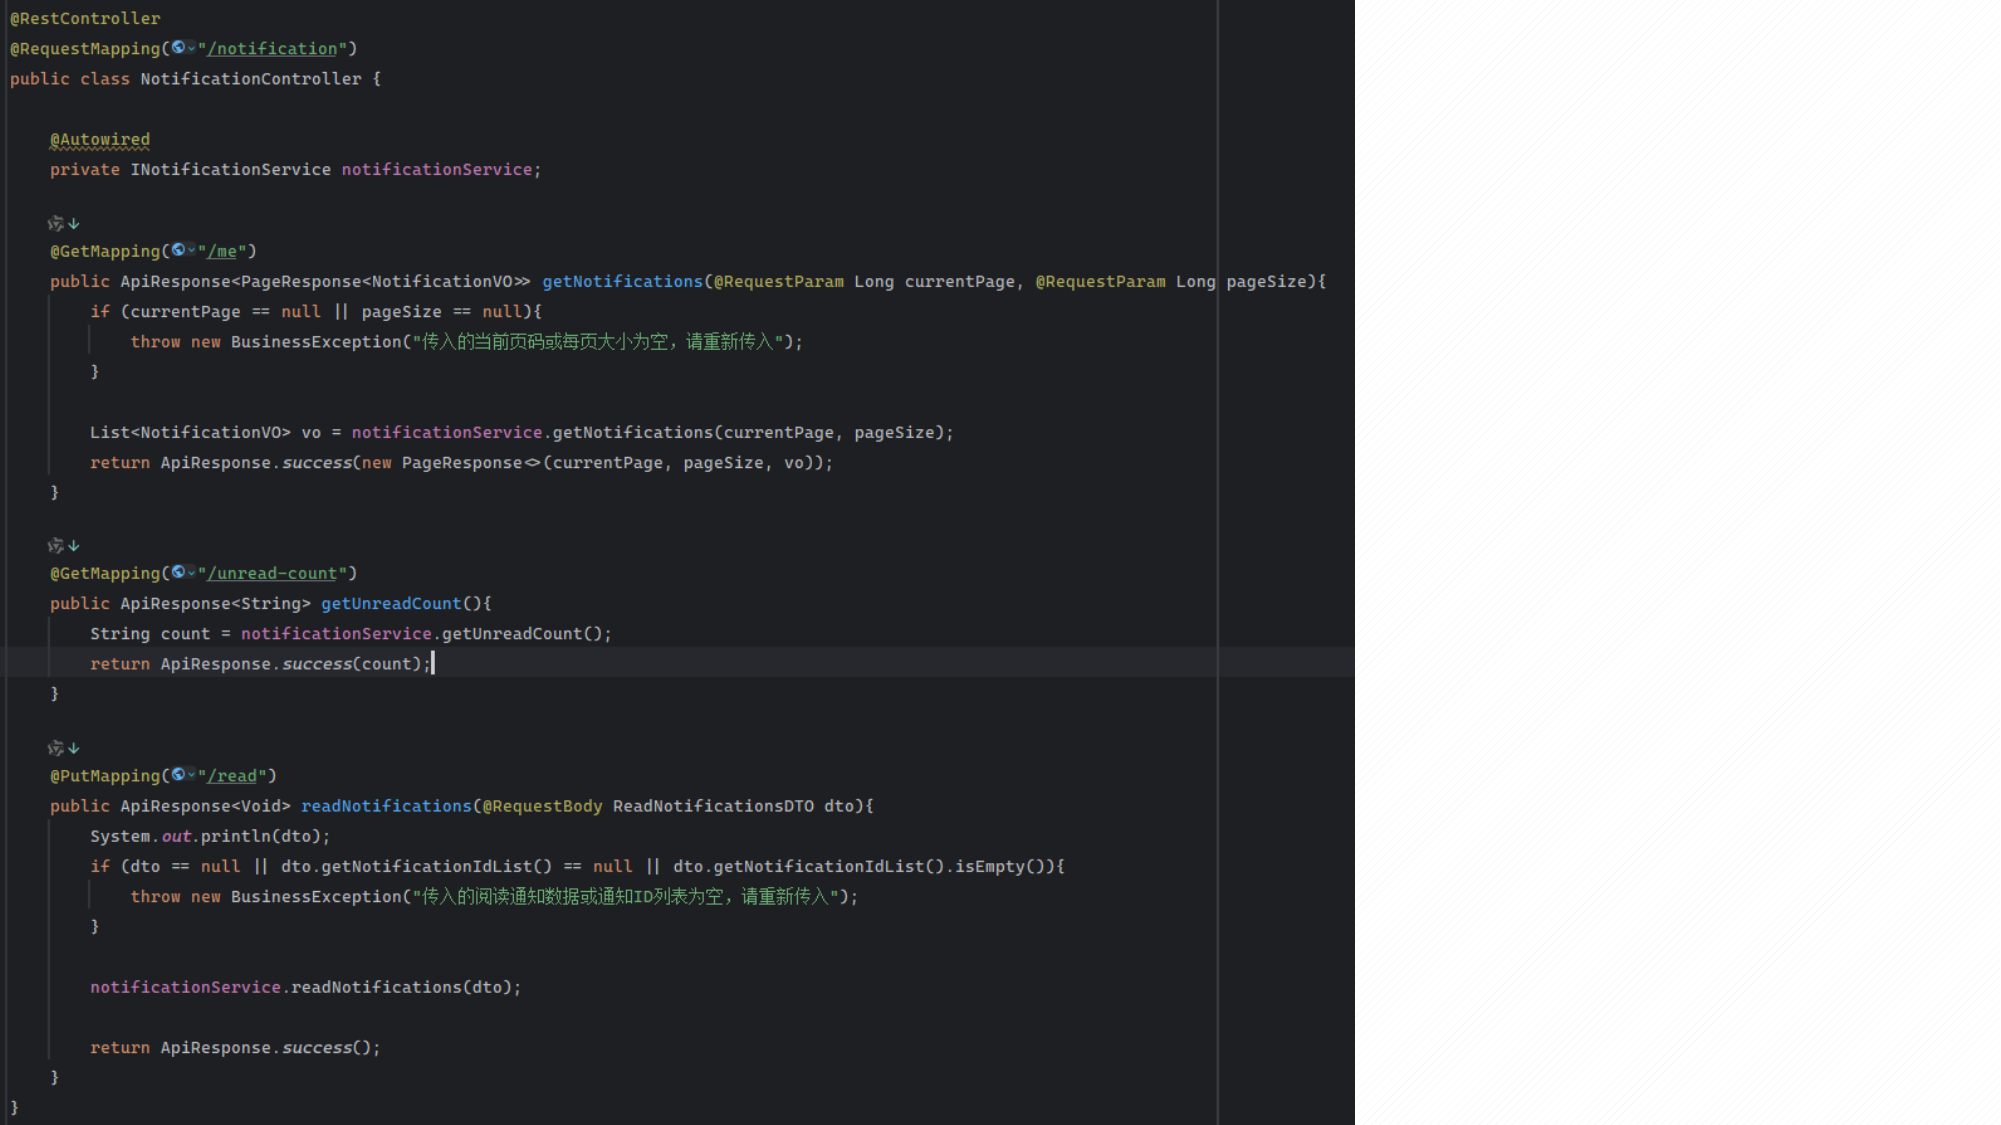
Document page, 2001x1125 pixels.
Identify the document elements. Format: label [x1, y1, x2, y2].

picture [0, 0, 1355, 1125]
